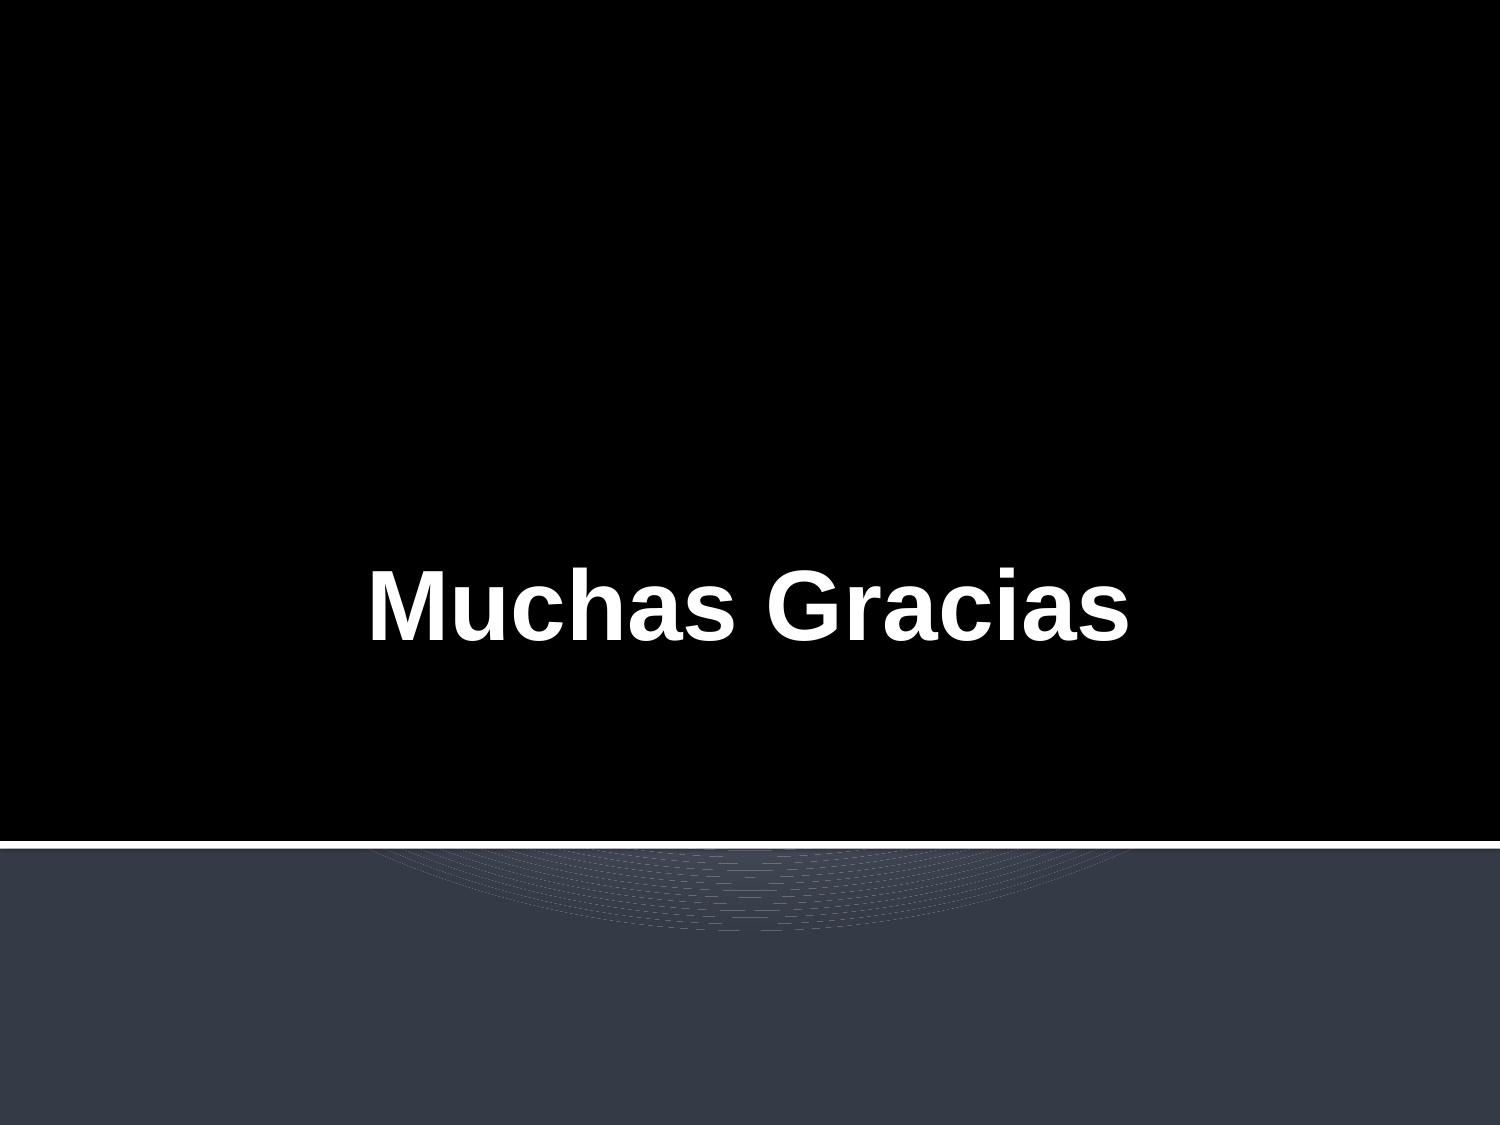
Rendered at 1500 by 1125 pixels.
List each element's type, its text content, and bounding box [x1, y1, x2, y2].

text_box Muchas Gracias [0, 503, 1500, 744]
